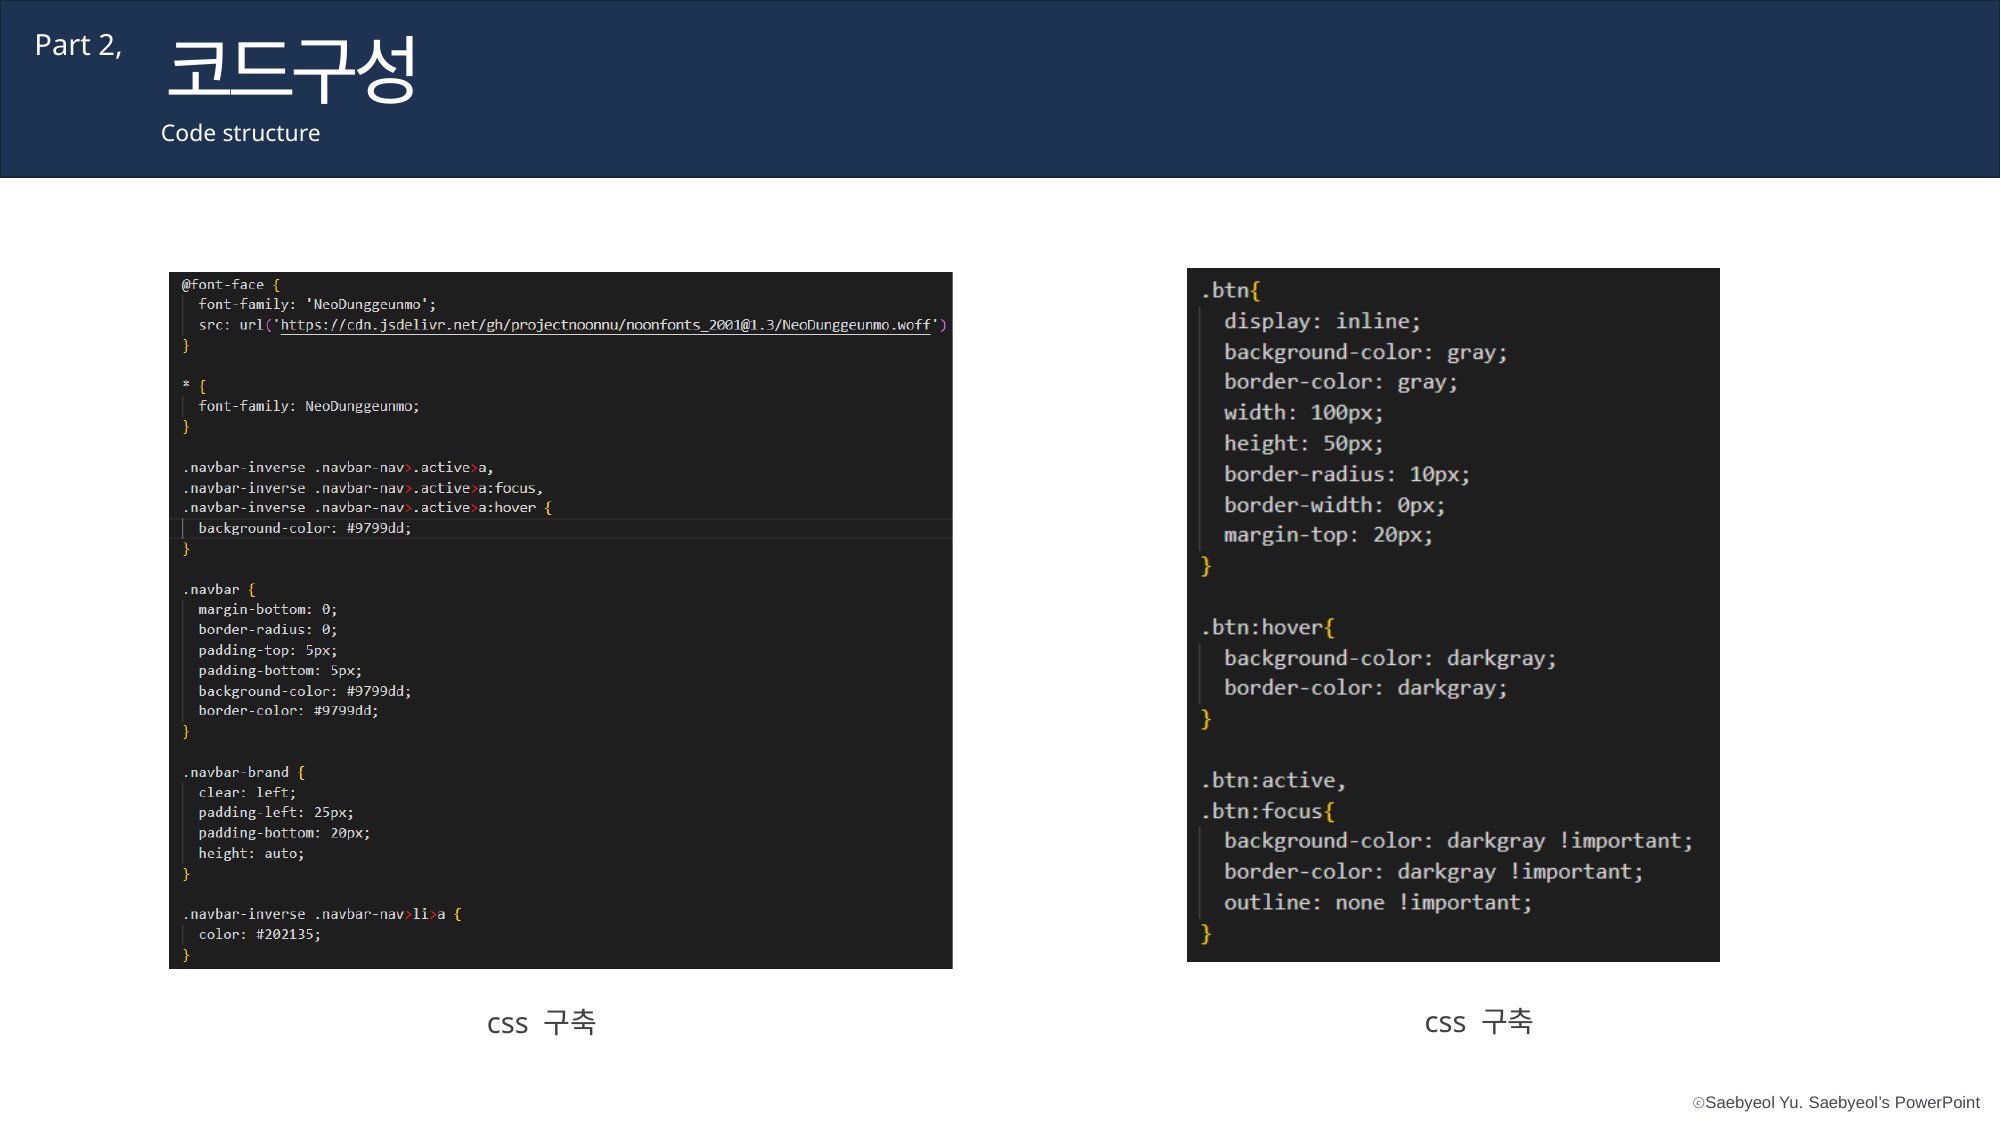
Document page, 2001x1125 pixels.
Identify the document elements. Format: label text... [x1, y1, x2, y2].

text_box Code structure [146, 110, 336, 154]
text_box 코드구성 [150, 16, 438, 122]
text_box css 구축 [1331, 995, 1629, 1046]
picture [1186, 268, 1720, 962]
picture [169, 272, 953, 969]
text_box Part 2, [19, 19, 146, 69]
text_box css 구축 [472, 997, 613, 1047]
text_box [0, 0, 2000, 178]
